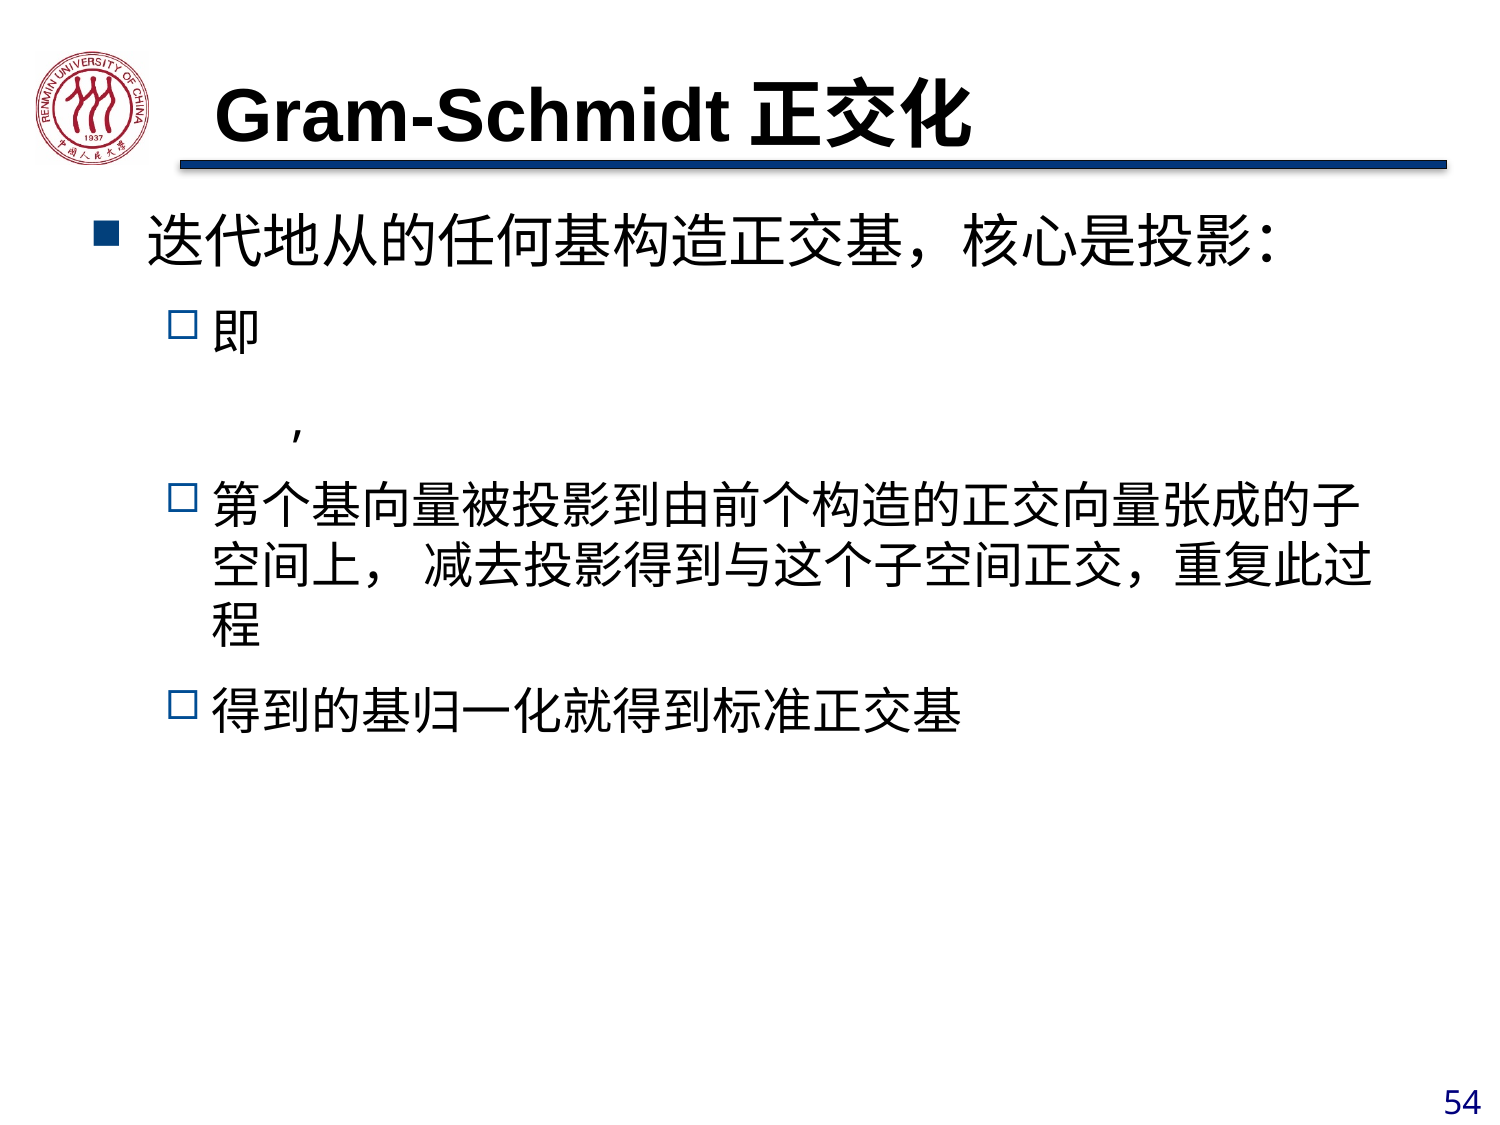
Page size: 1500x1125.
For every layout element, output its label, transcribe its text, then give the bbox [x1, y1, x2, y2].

title Gram-Schmidt正交化 [198, 18, 1407, 205]
picture [35, 51, 149, 165]
